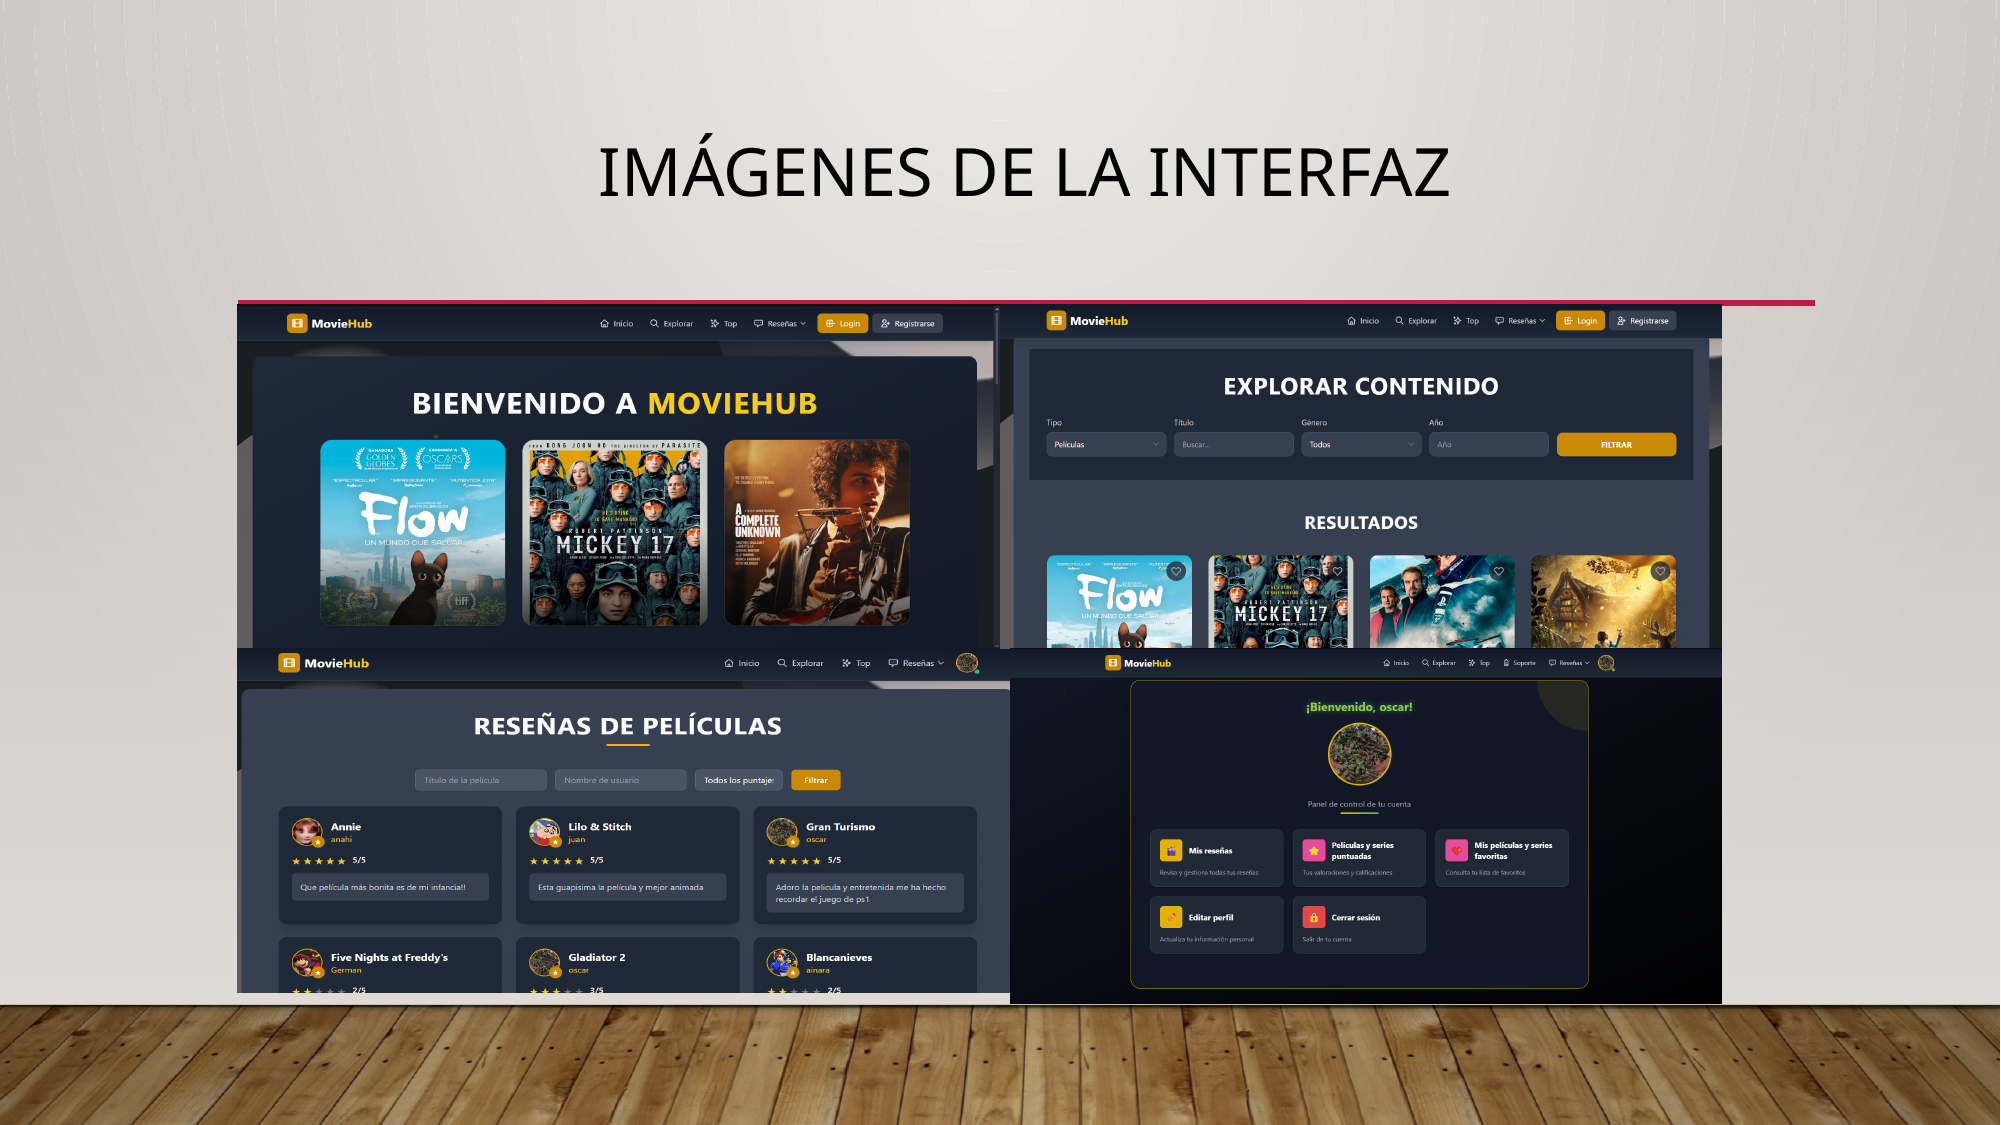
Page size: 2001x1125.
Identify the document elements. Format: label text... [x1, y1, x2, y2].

title IMÁGENES DE LA INTERFAZ [237, 131, 1814, 306]
picture [236, 304, 1722, 1004]
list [237, 304, 1000, 648]
picture [0, 1005, 2000, 1125]
